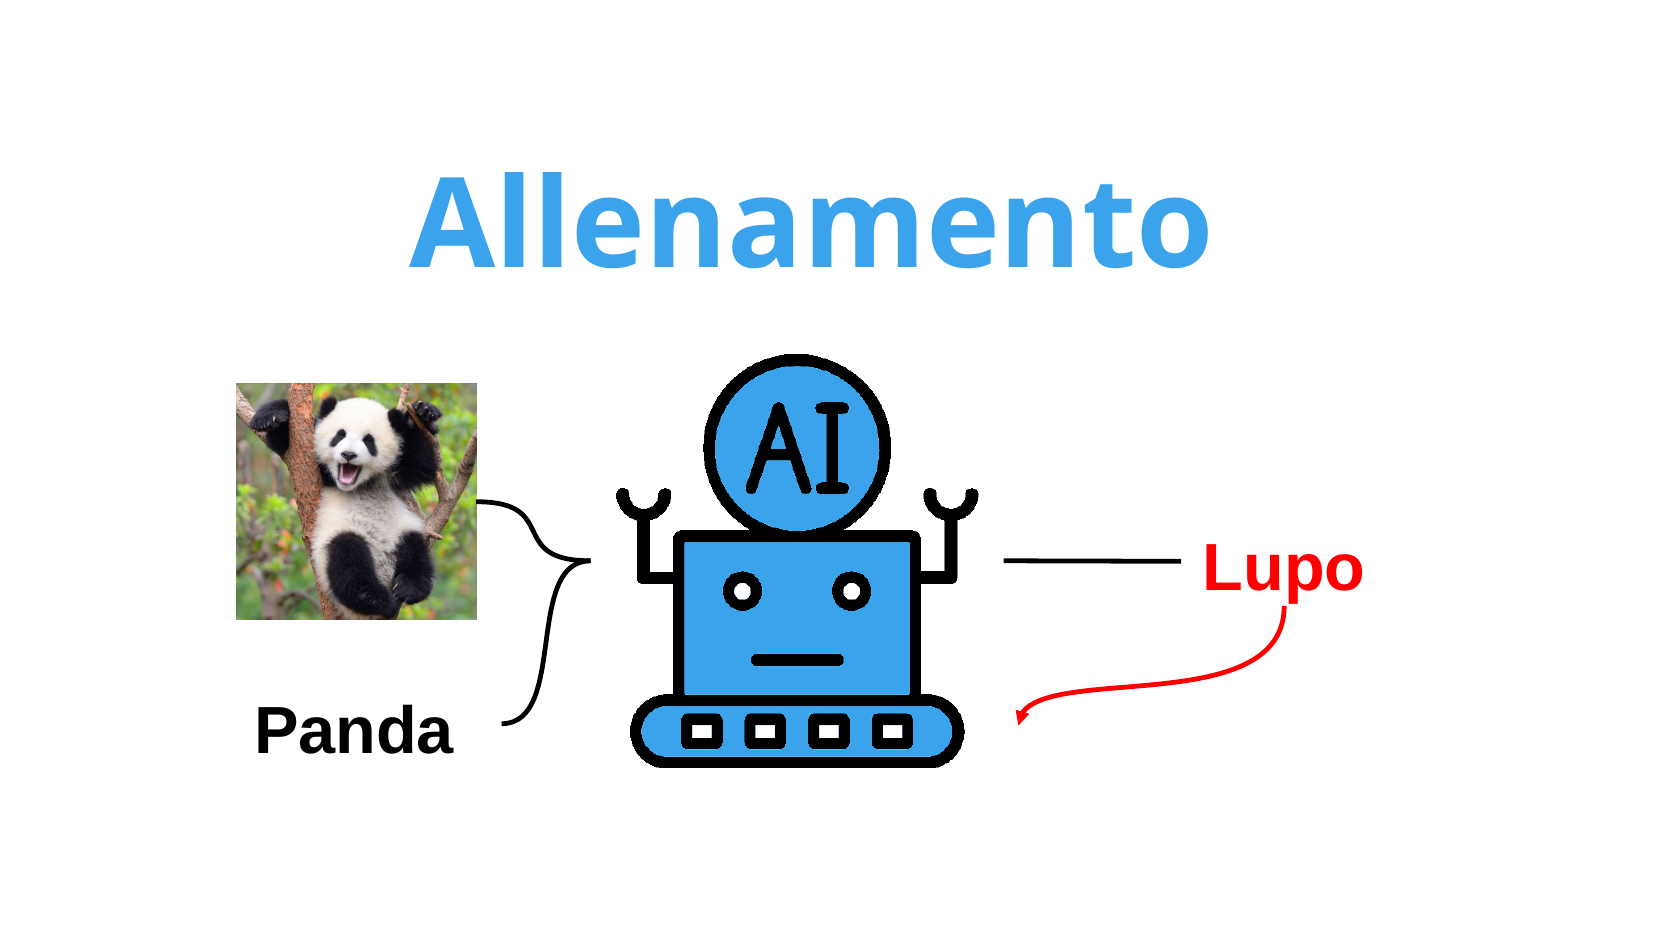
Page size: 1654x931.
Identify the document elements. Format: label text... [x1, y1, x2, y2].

picture [590, 354, 1004, 768]
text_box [476, 501, 591, 561]
text_box Panda [206, 679, 502, 769]
picture [236, 383, 477, 620]
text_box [1018, 605, 1285, 726]
text_box Lupo [1181, 516, 1388, 606]
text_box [501, 560, 591, 724]
text_box Allenamento [147, 140, 1476, 295]
